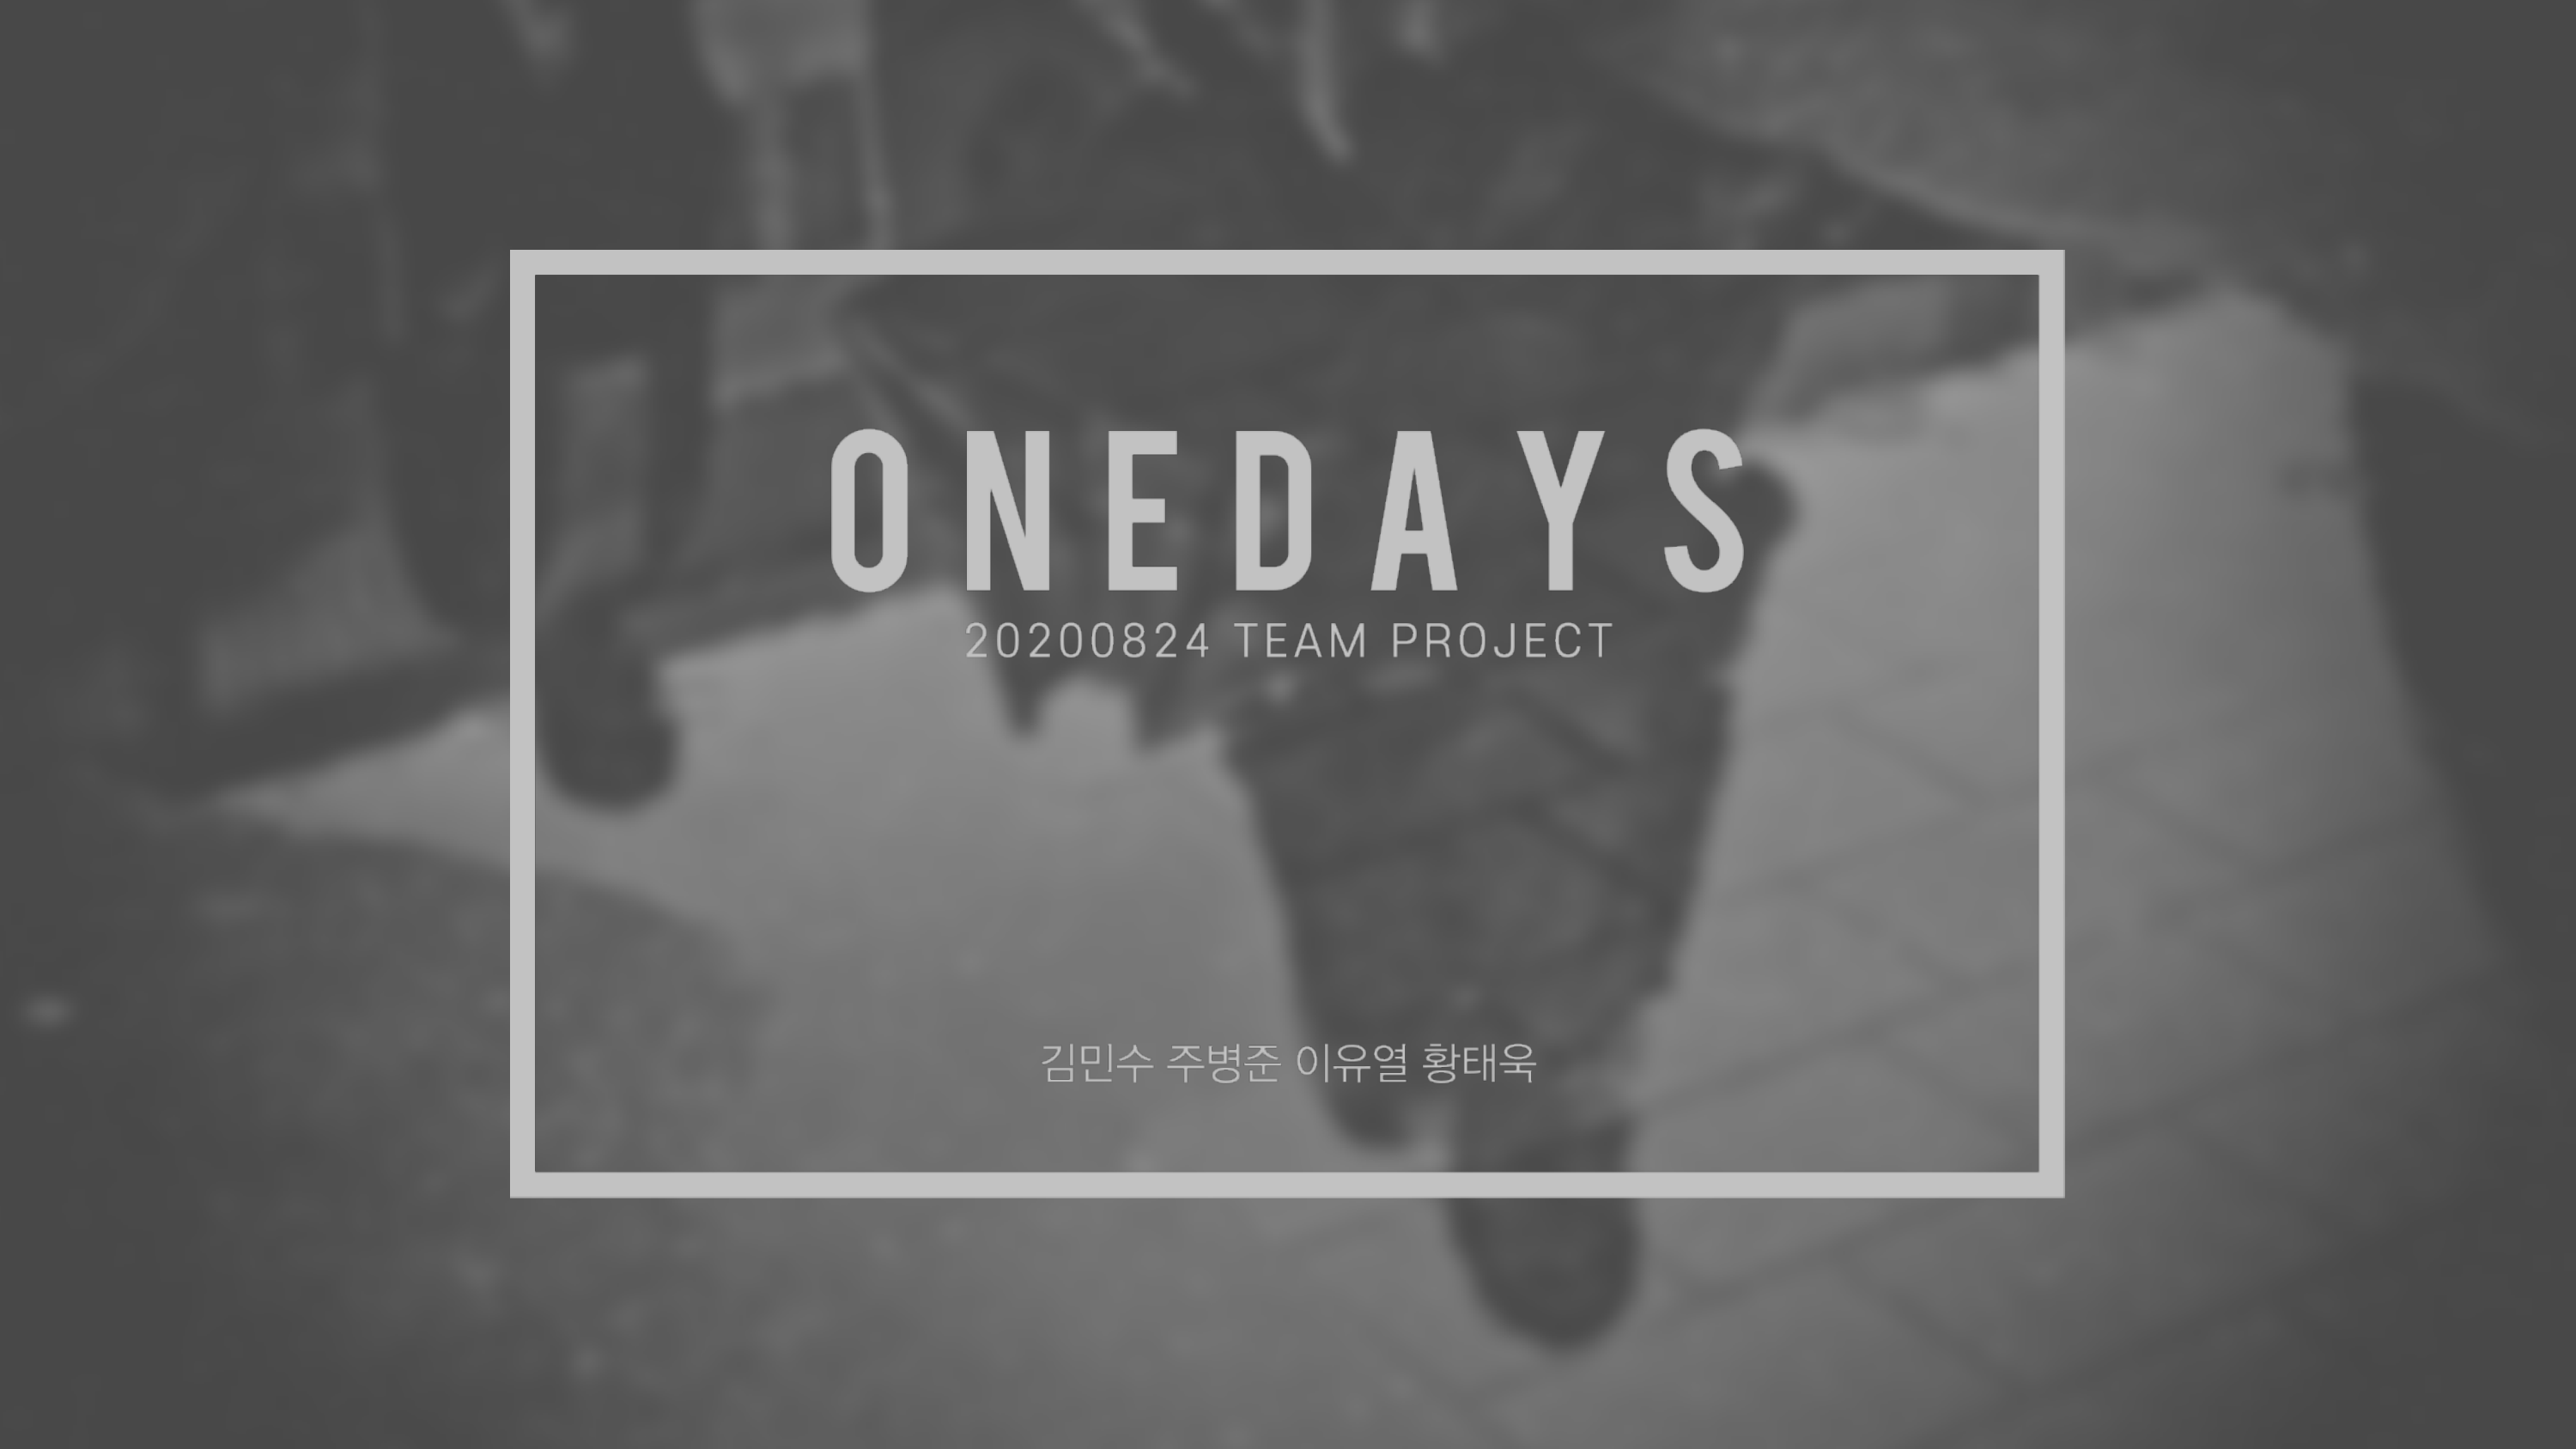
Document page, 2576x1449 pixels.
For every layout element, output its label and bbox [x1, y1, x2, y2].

picture [600, 322, 1891, 680]
text_box [510, 250, 2066, 1198]
picture [807, 1027, 1558, 1106]
text_box [0, 0, 2576, 1449]
